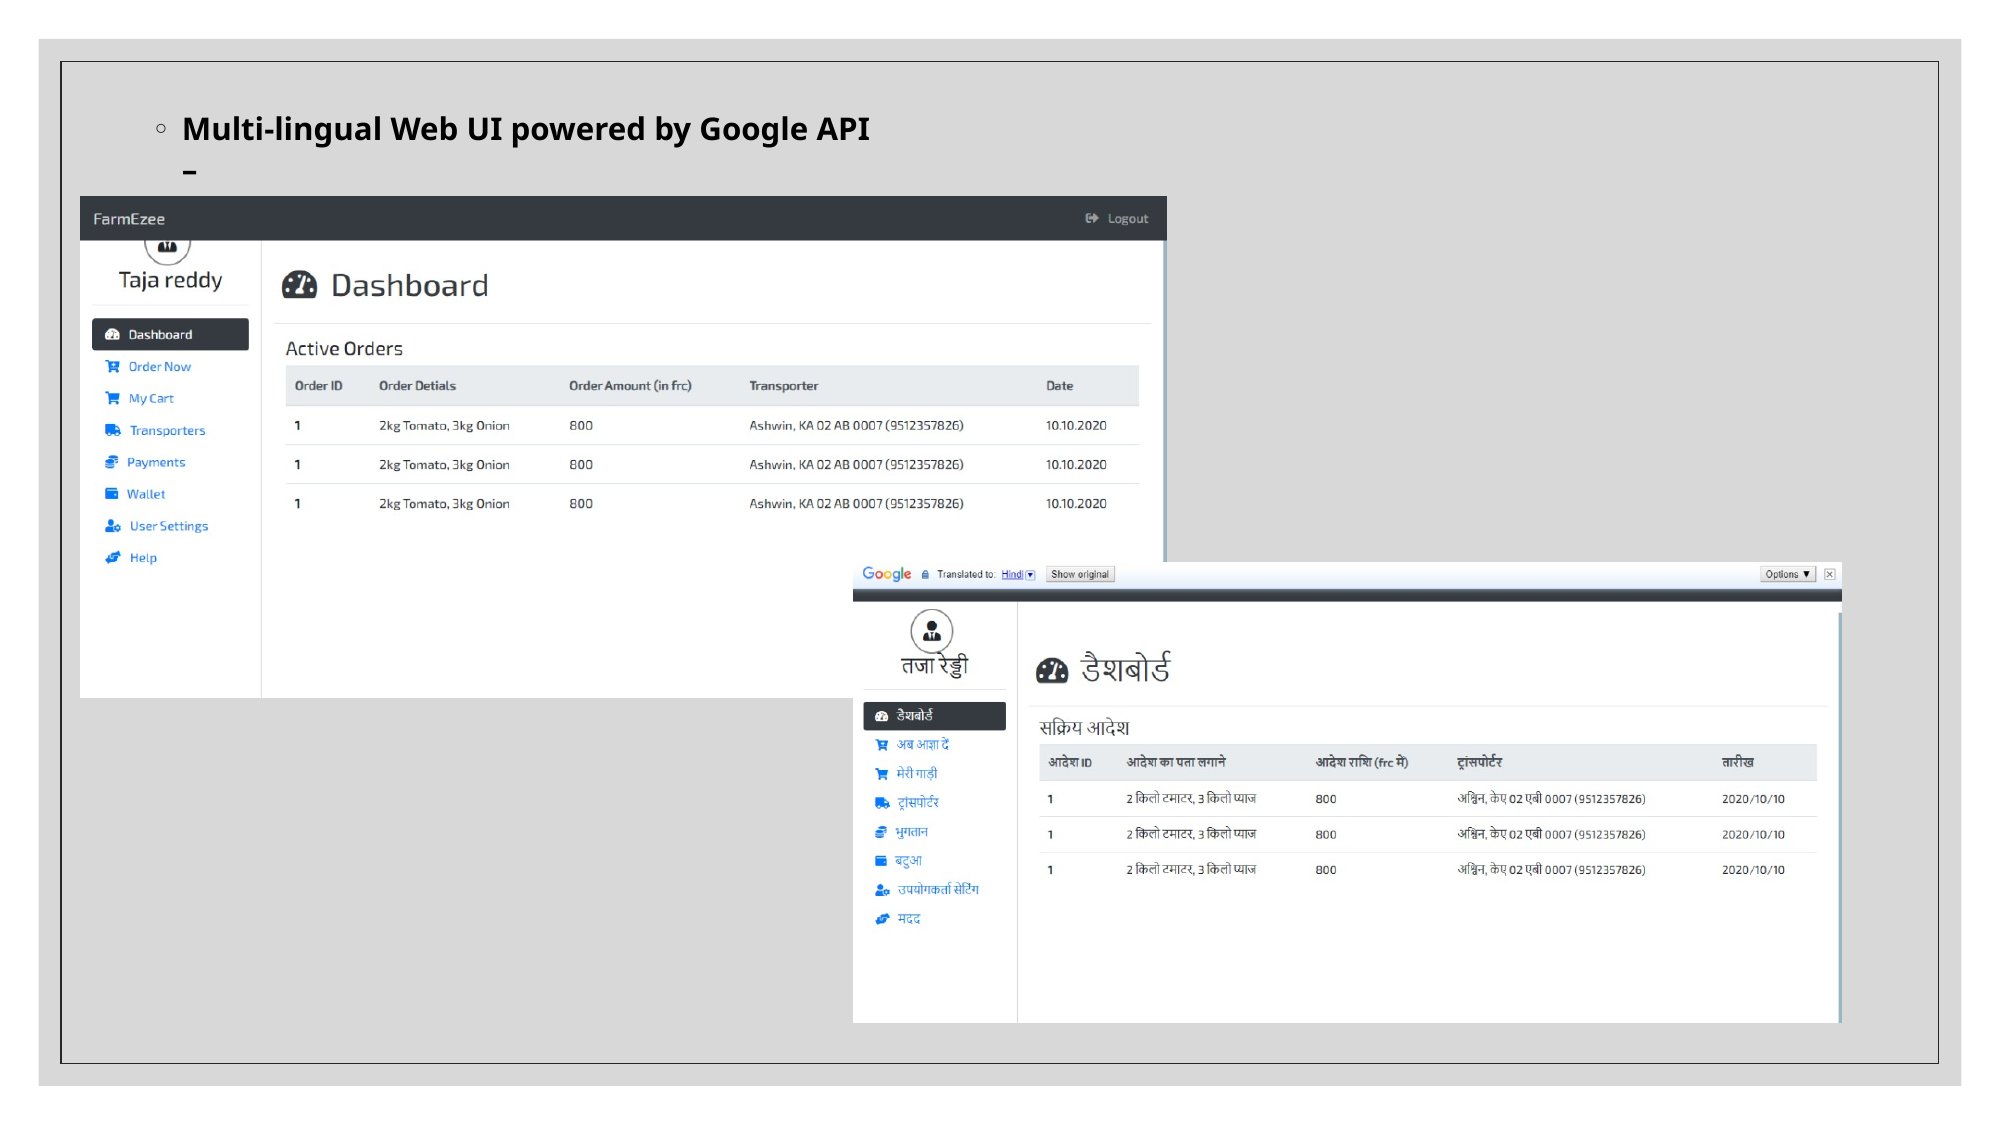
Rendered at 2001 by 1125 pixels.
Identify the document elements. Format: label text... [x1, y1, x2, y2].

picture [80, 196, 1842, 1023]
list Multi-lingual Web UI powered by Google API – [136, 97, 898, 163]
